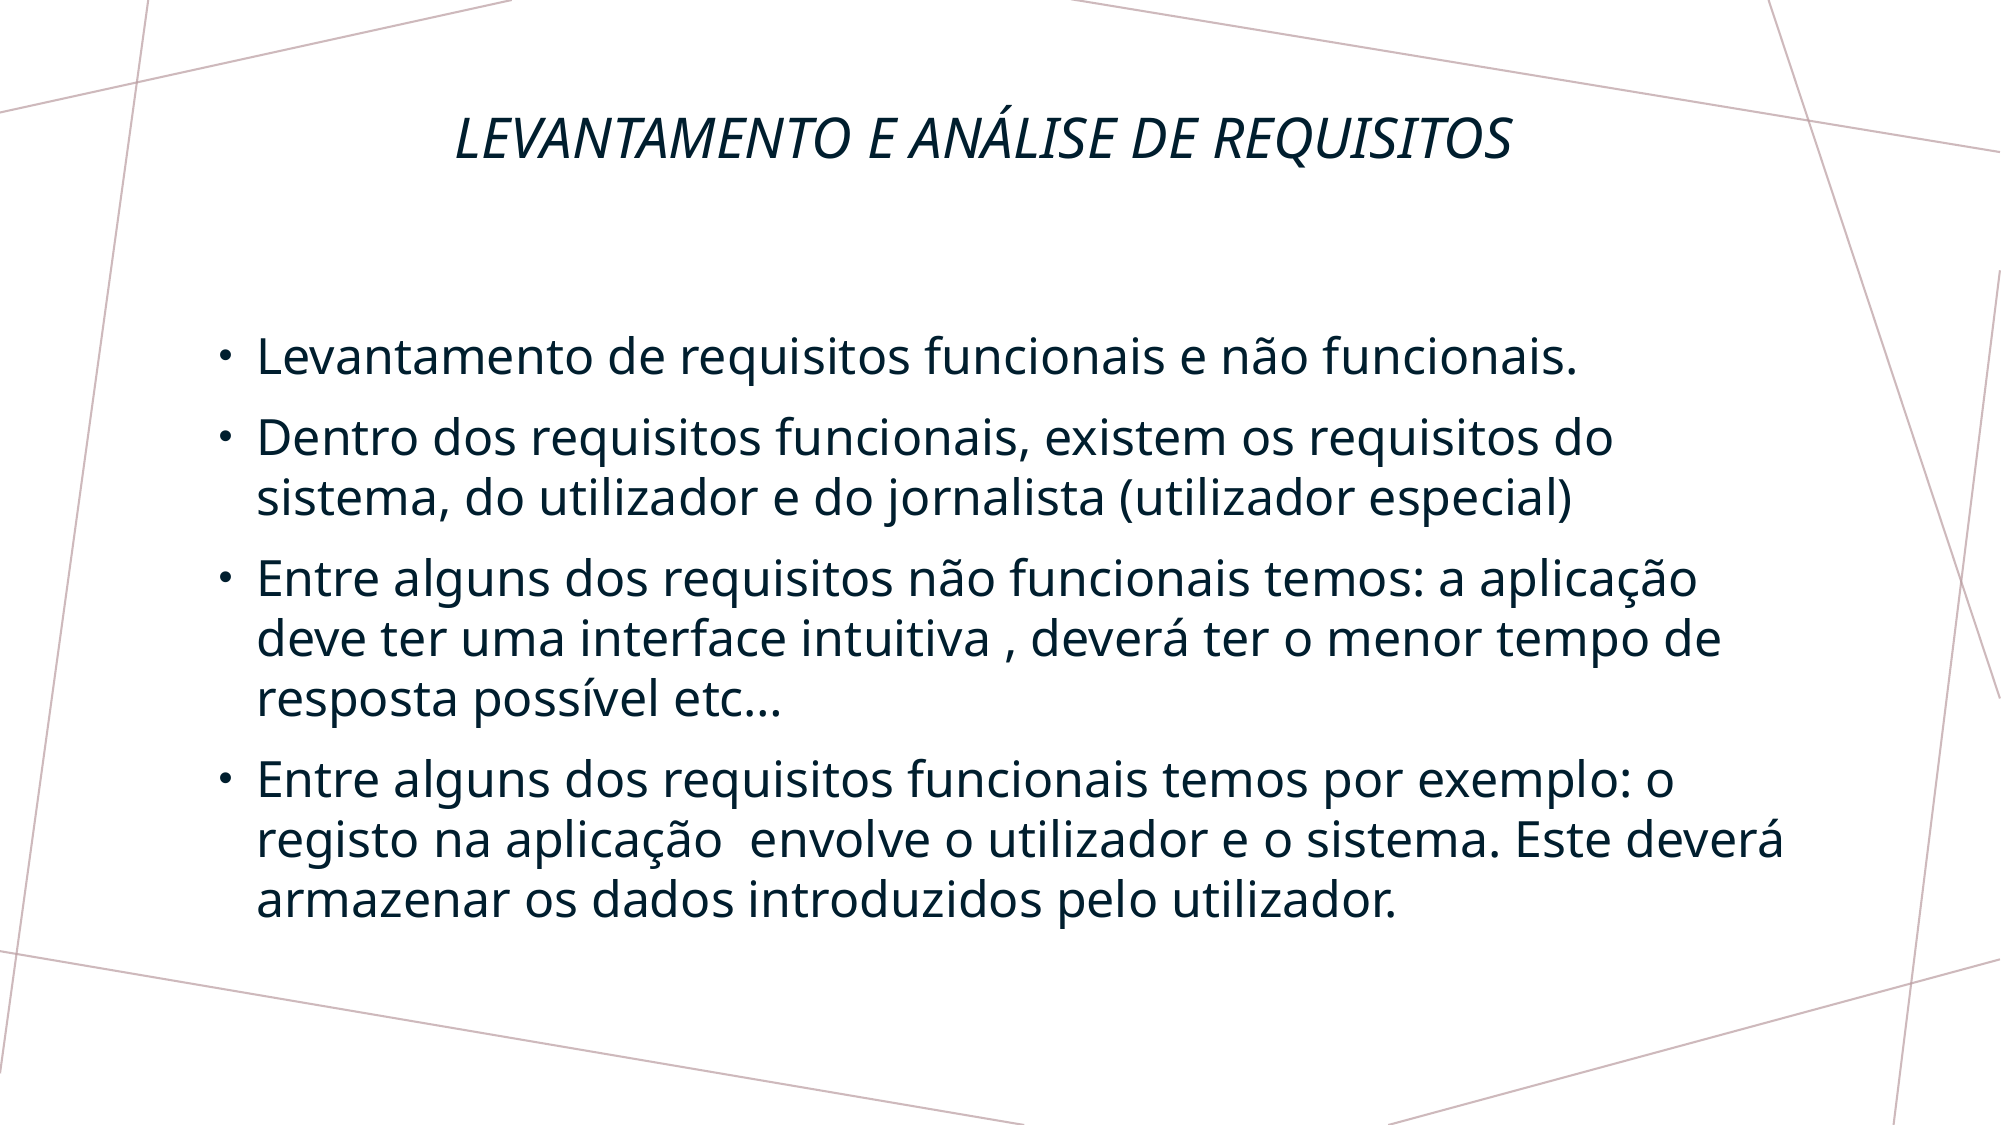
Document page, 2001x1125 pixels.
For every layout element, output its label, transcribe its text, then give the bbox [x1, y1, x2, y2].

list Levantamento de requisitos funcionais e não funcionais. Dentro dos requisitos funcionais, existem os requisitos do sistema, do utilizador e do jornalista (utilizador especial) Entre alguns dos requisitos não funcionais temos: a aplicação deve ter uma interface intuitiva , deverá ter o menor tempo de resposta possível etc… Entre alguns dos requisitos funcionais temos por exemplo: o registo na aplicação envolve o utilizador e o sistema. Este deverá armazenar os dados introduzidos pelo utilizador. [203, 317, 1829, 999]
title Levantamento e análise de requisitos [171, 95, 1797, 295]
